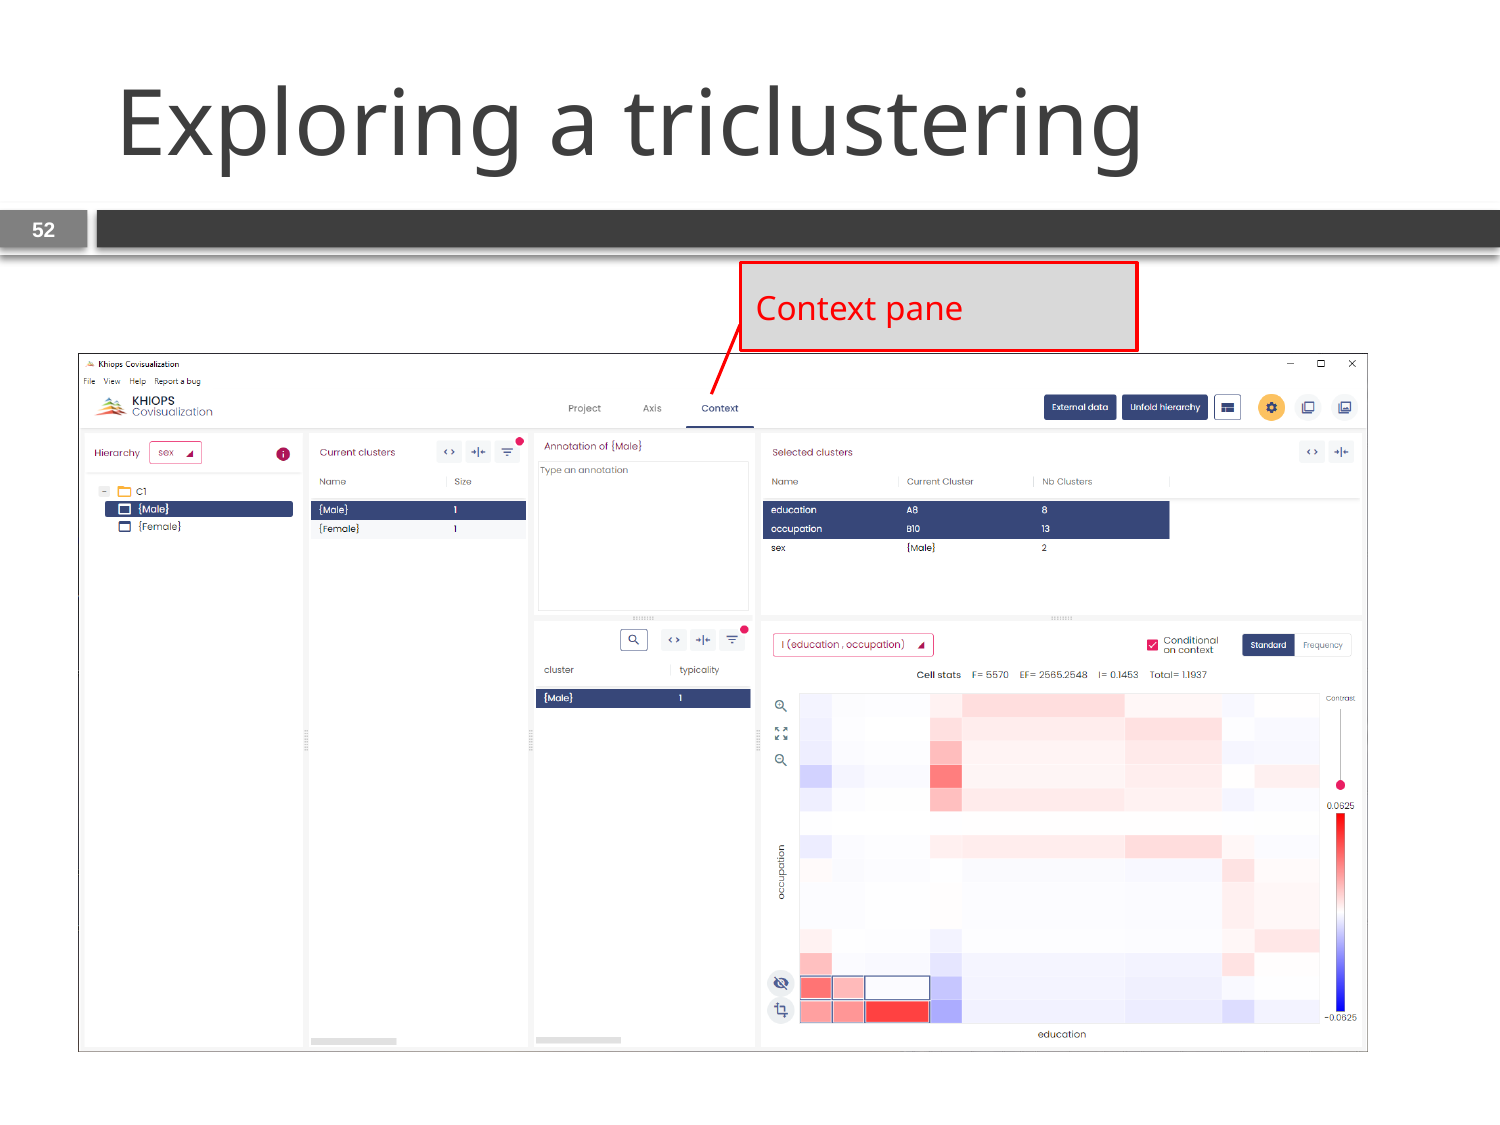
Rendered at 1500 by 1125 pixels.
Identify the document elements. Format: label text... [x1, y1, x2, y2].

picture [78, 353, 1368, 1053]
title Exploring a triclustering [100, 37, 1438, 200]
slide_number 52 [0, 208, 88, 249]
text_box Context pane [727, 261, 1139, 352]
